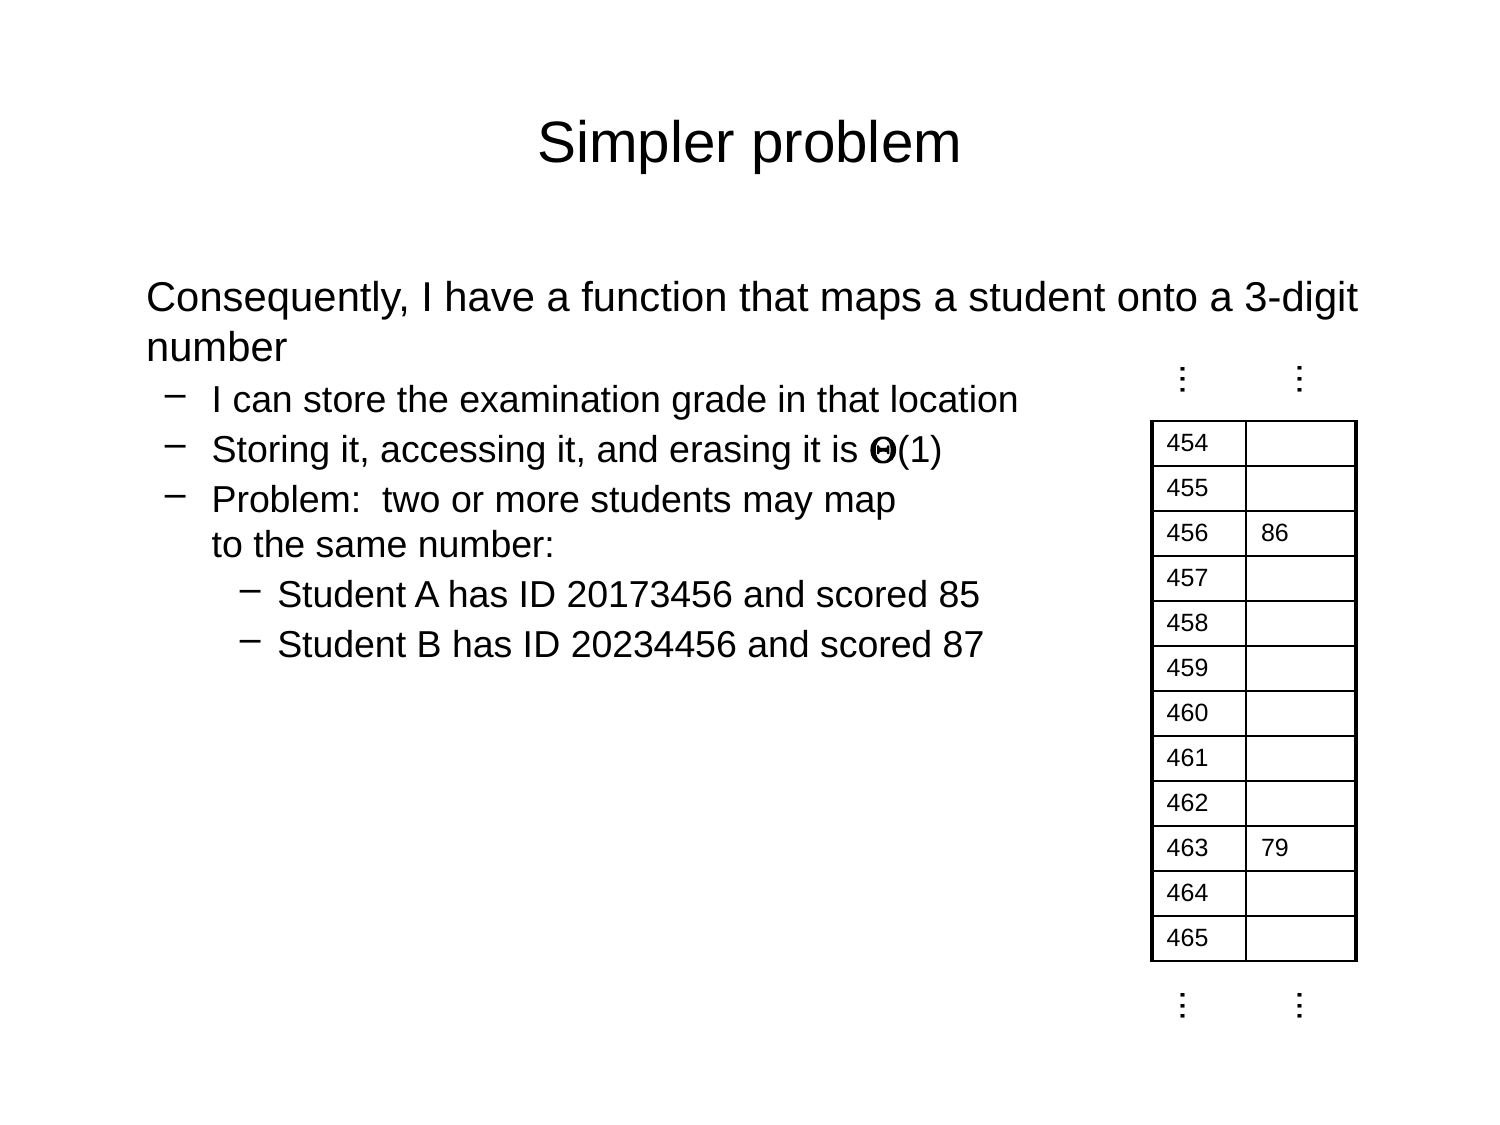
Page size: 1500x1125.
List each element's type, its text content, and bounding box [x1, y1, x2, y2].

table_cell 462 [1154, 782, 1245, 825]
table_cell 461 [1154, 737, 1245, 780]
table_cell 464 [1154, 872, 1245, 915]
table_cell 456 [1154, 512, 1245, 555]
text_box Consequently, I have a function that maps a student onto a 3-digit number I can store the examination grade in that location Storing it, accessing it, and erasing it is Q(1) Problem: two or more students may map to the same number: Student A has ID 20173456 and scored 85 Student B has ID 20234456 and scored 87 [74, 262, 1425, 1005]
text_box ... [1139, 348, 1200, 410]
title Simpler problem [74, 44, 1426, 233]
table_cell [1247, 557, 1354, 600]
table_cell 79 [1247, 827, 1354, 870]
table_cell 460 [1154, 692, 1245, 735]
table_cell [1247, 692, 1354, 735]
table_cell 459 [1154, 647, 1245, 690]
table_header [1247, 422, 1354, 465]
table_cell 457 [1154, 557, 1245, 600]
table_cell 465 [1154, 917, 1245, 960]
table_header 454 [1154, 422, 1245, 465]
table_cell [1247, 872, 1354, 915]
table_cell [1247, 737, 1354, 780]
text_box ... [1139, 975, 1200, 1037]
table_cell 463 [1154, 827, 1245, 870]
table_cell [1247, 782, 1354, 825]
text_box ... [1256, 975, 1317, 1037]
table_cell 455 [1154, 467, 1245, 510]
table_cell [1247, 467, 1354, 510]
table_cell 458 [1154, 602, 1245, 645]
table_cell 86 [1247, 512, 1354, 555]
table_cell [1247, 647, 1354, 690]
table_cell [1247, 602, 1354, 645]
text_box ... [1256, 348, 1317, 410]
table_cell [1247, 917, 1354, 960]
